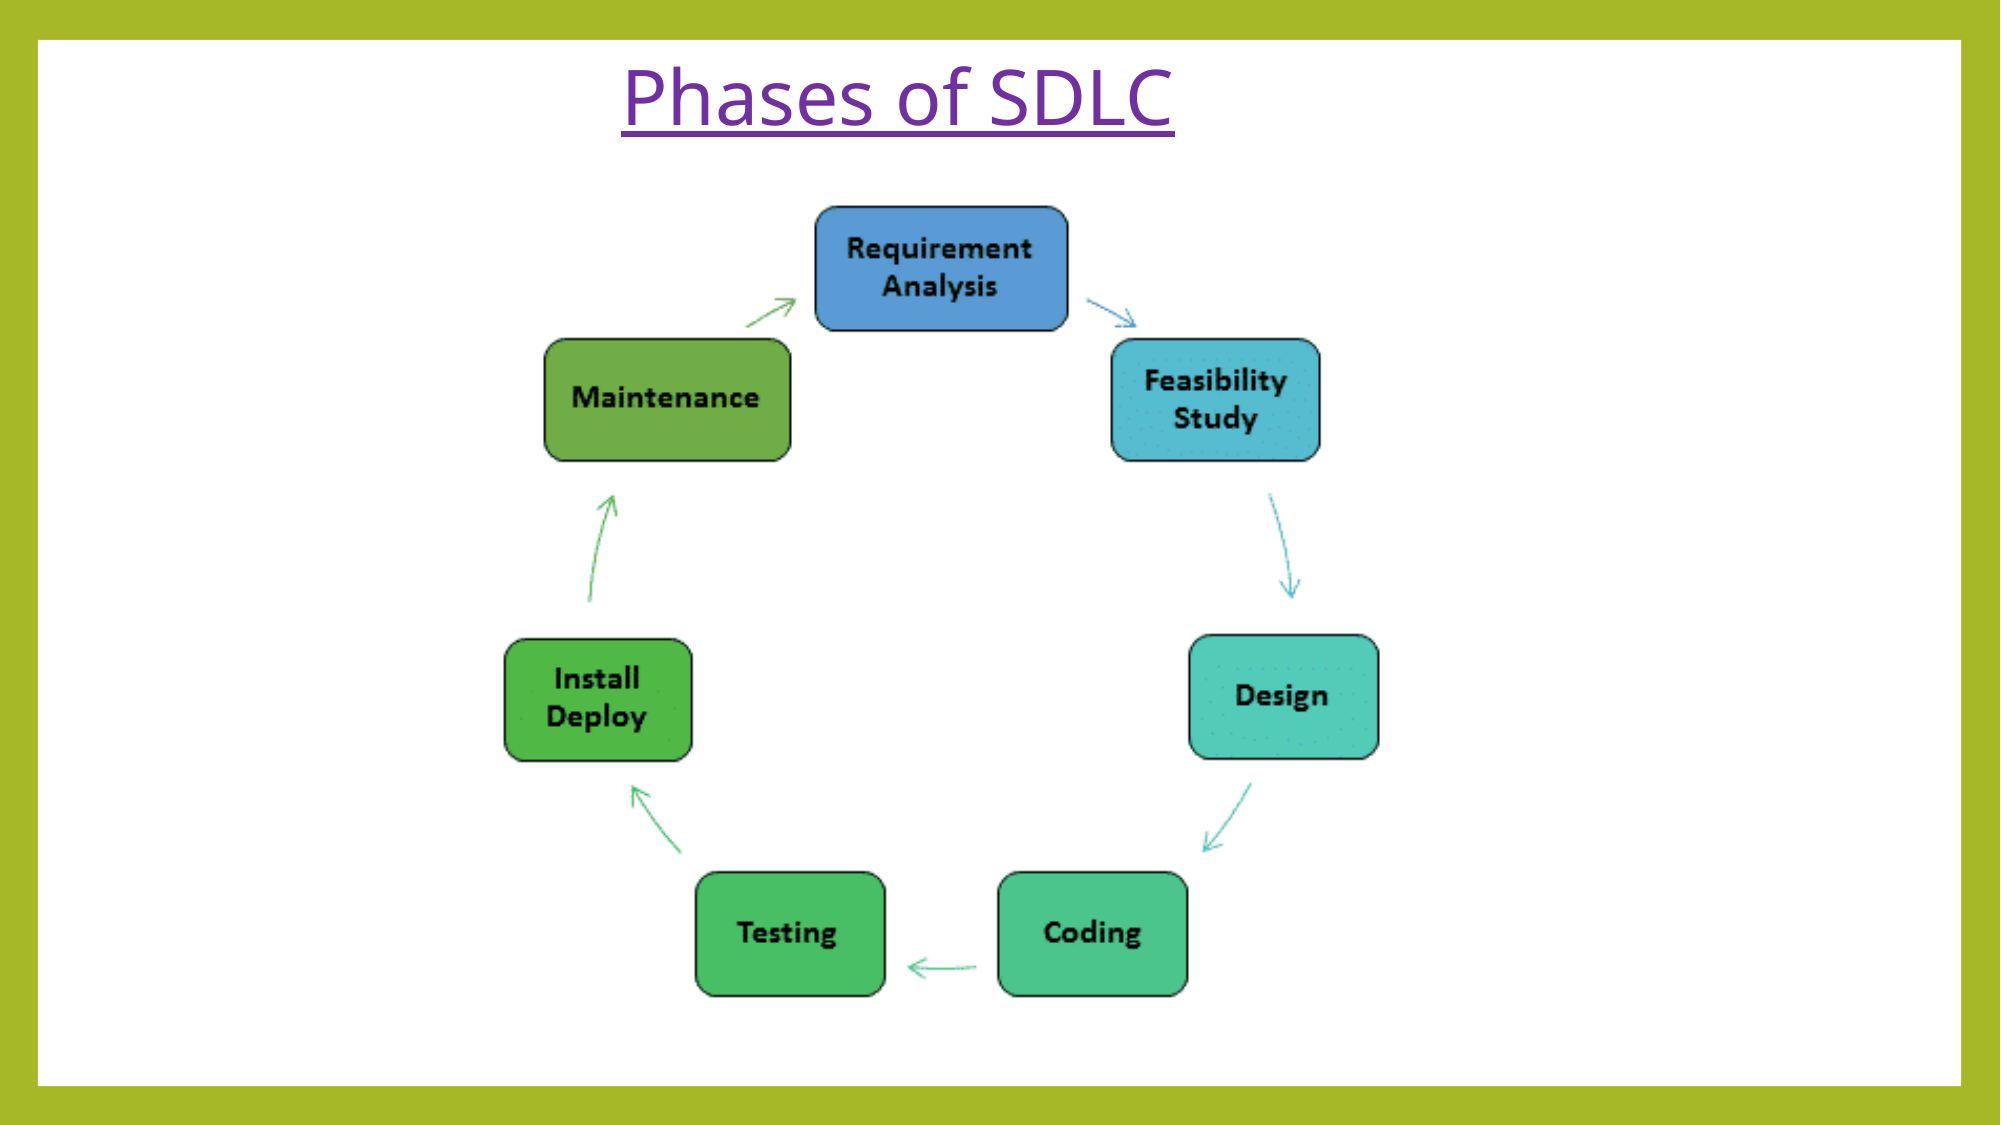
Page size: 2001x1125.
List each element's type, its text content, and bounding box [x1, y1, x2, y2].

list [266, 178, 1611, 1028]
title Phases of SDLC [606, 50, 1271, 150]
